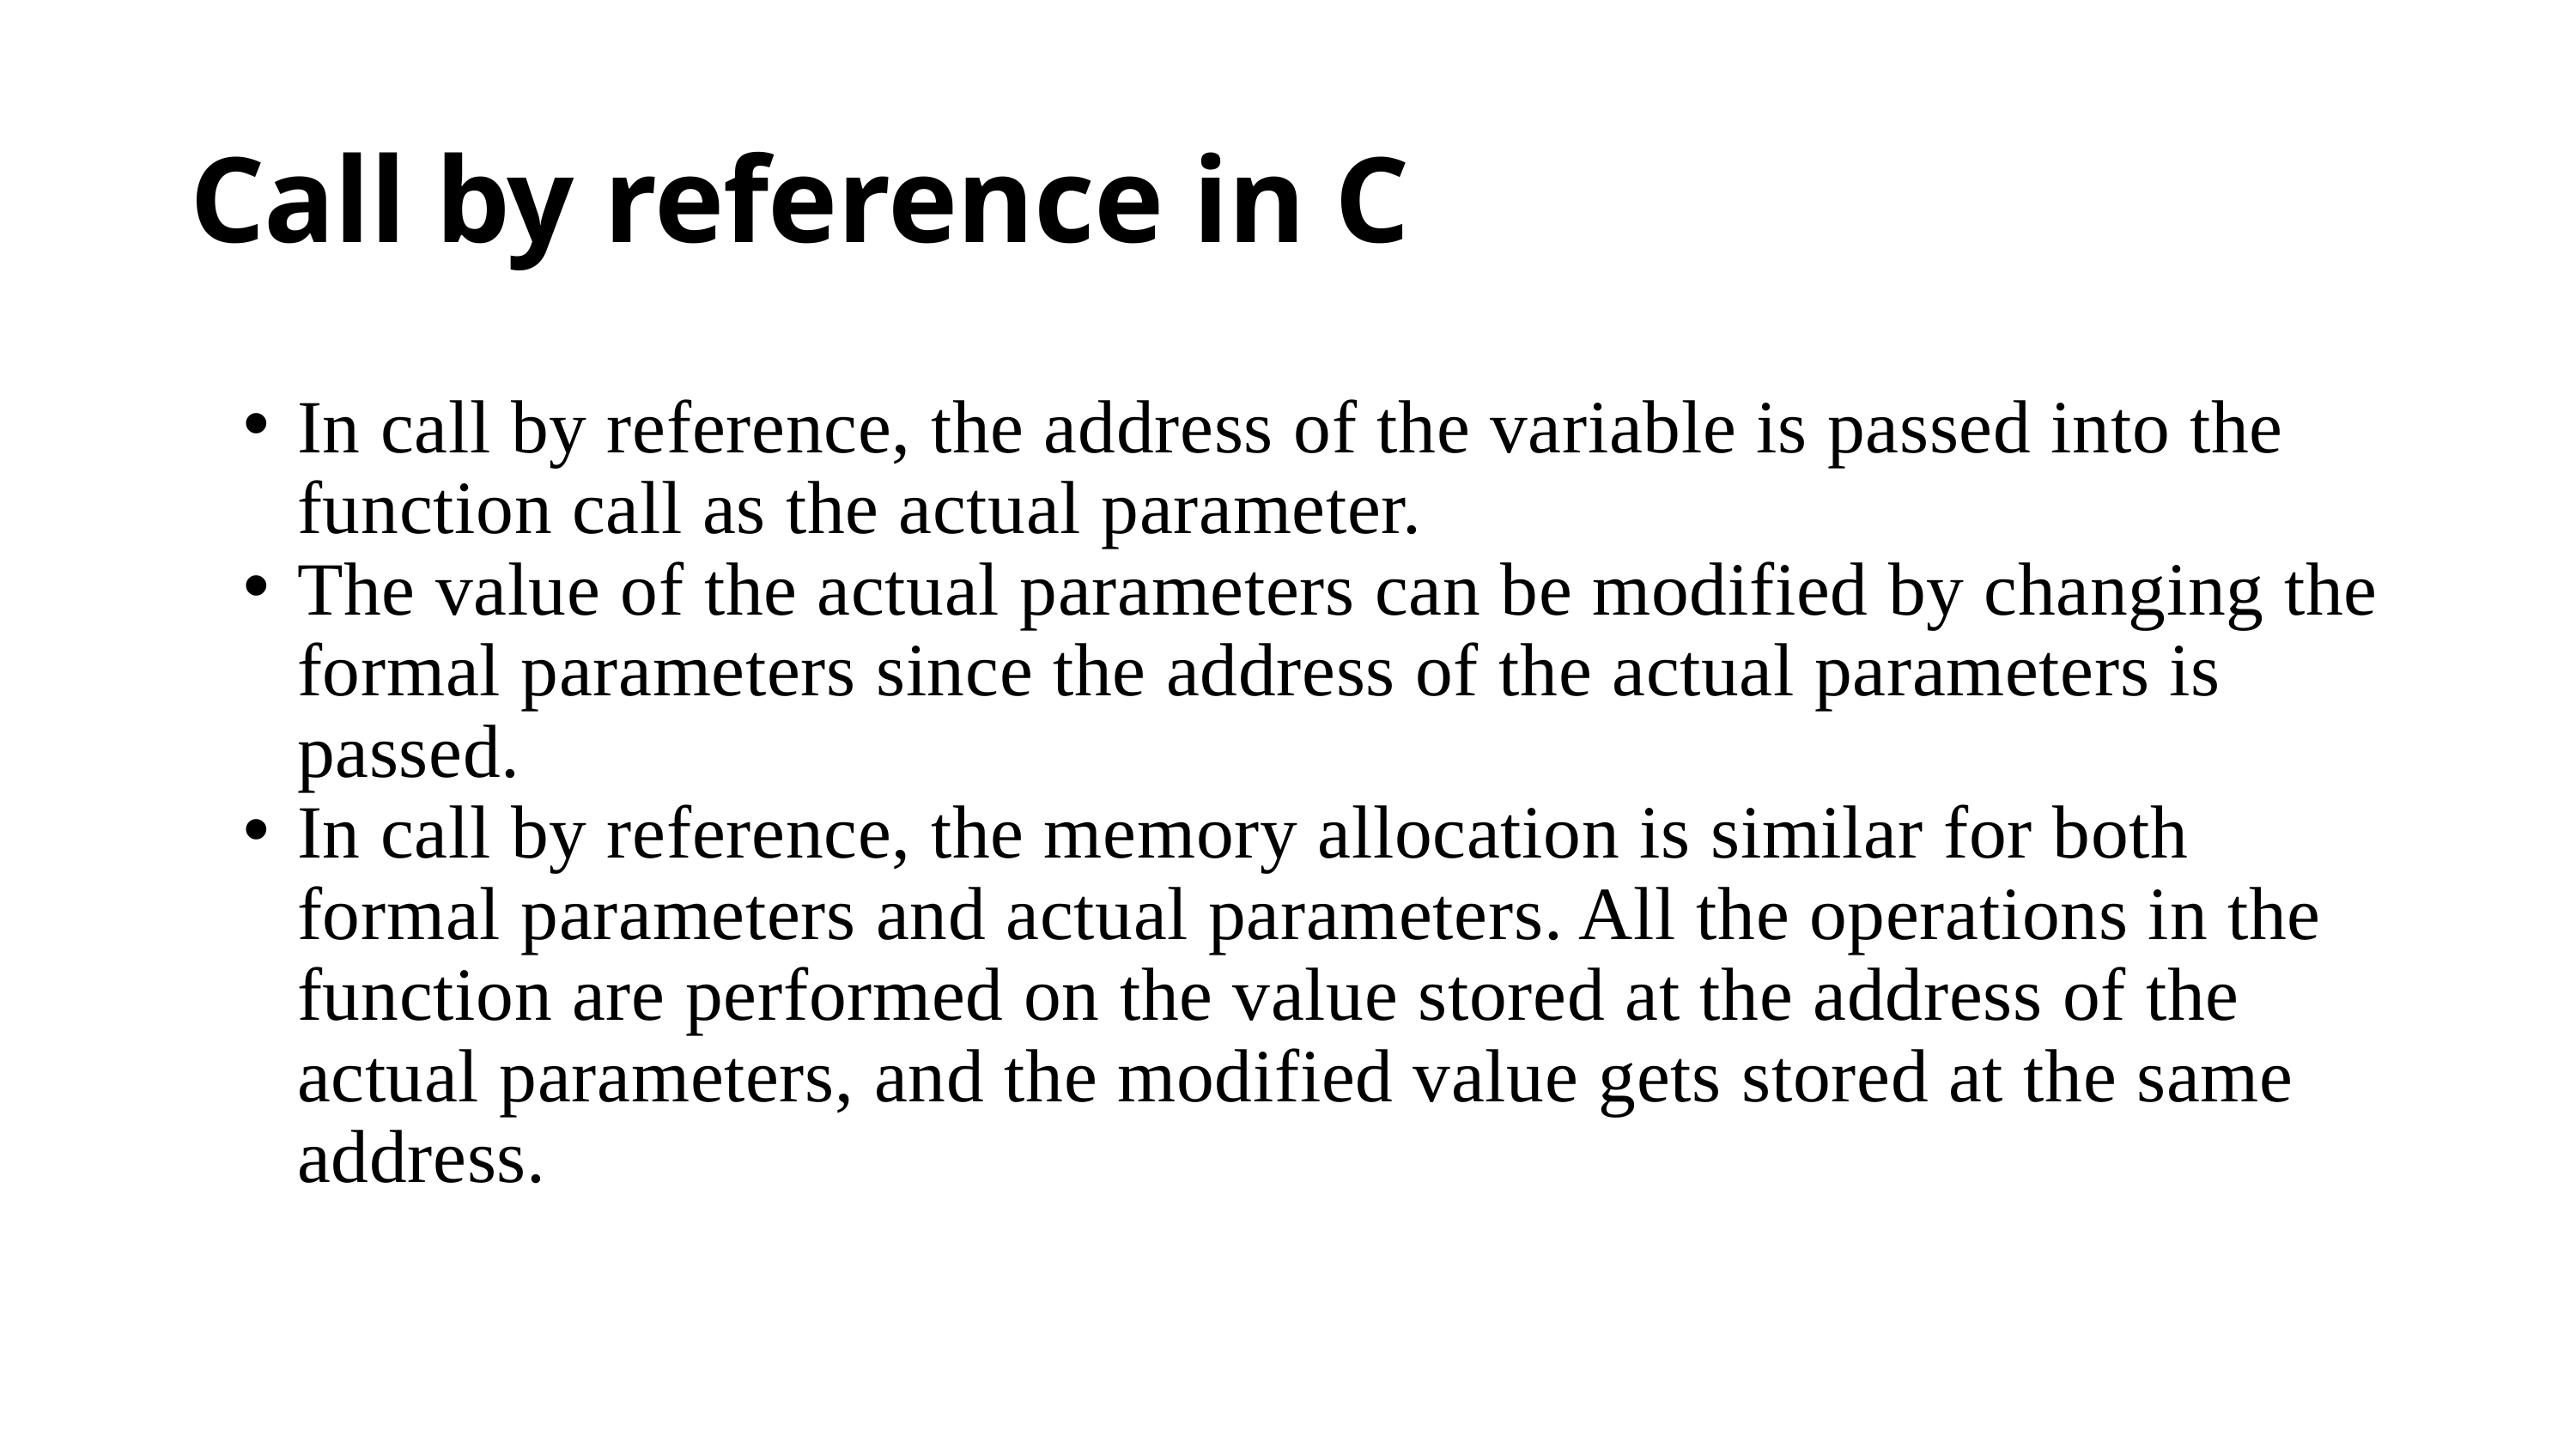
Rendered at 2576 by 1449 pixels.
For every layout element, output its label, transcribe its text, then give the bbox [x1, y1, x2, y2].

text_box In call by reference, the address of the variable is passed into the function call as the actual parameter. The value of the actual parameters can be modified by changing the formal parameters since the address of the actual parameters is passed. In call by reference, the memory allocation is similar for both formal parameters and actual parameters. All the operations in the function are performed on the value stored at the address of the actual parameters, and the modified value gets stored at the same address. [190, 386, 2386, 1198]
text_box Call by reference in C [190, 138, 2386, 266]
